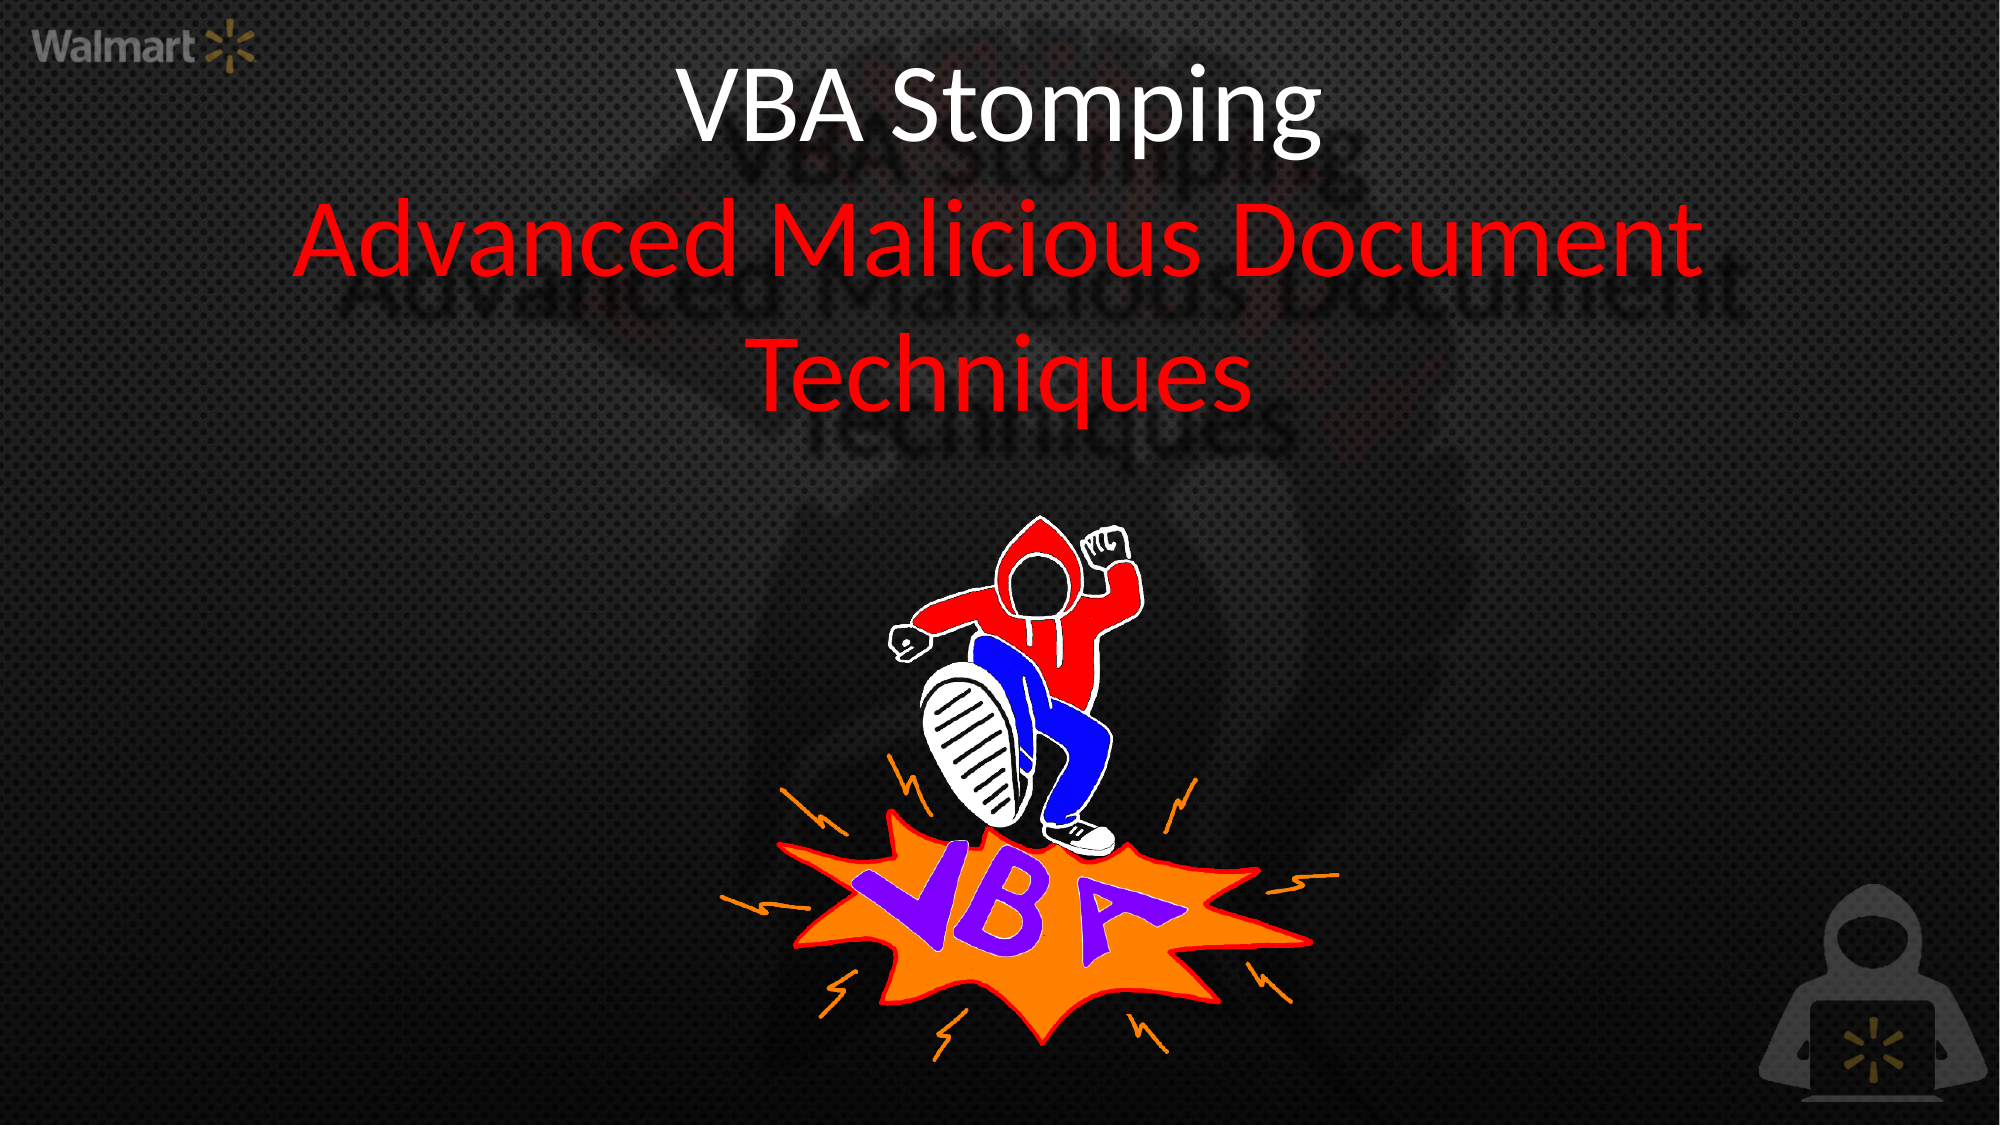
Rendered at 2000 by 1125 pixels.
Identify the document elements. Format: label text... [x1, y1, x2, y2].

title VBA Stomping Advanced Malicious Document Techniques [24, 24, 1975, 438]
picture [0, 0, 2000, 1125]
